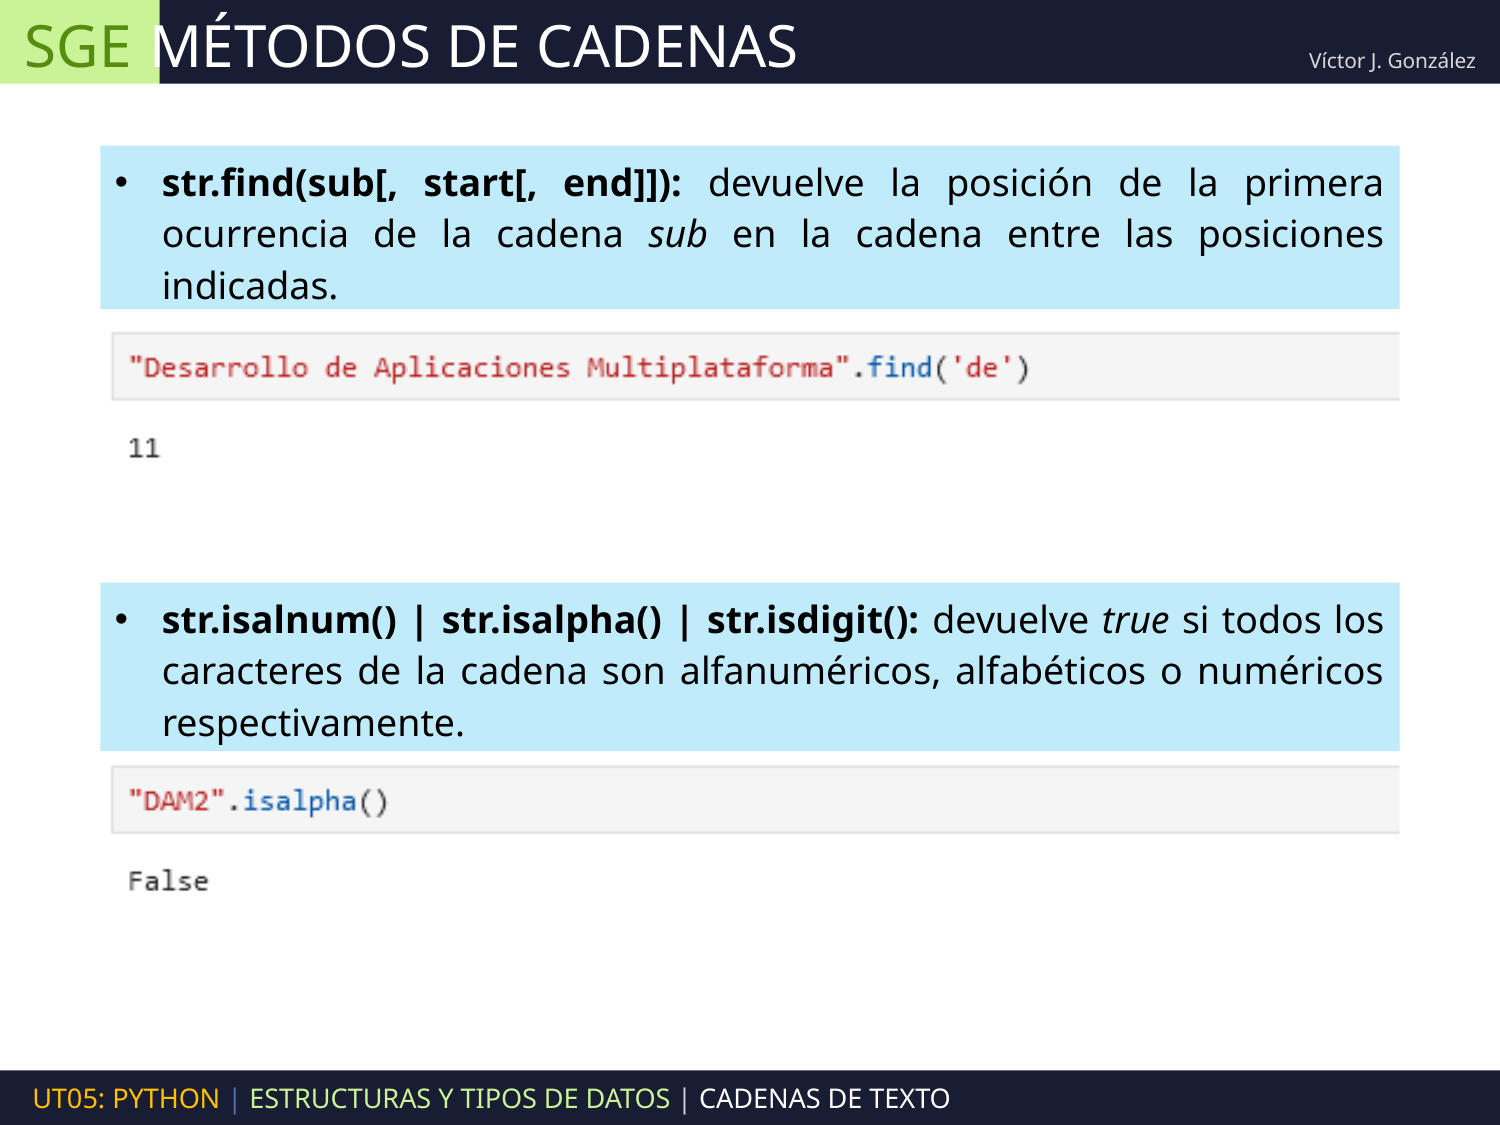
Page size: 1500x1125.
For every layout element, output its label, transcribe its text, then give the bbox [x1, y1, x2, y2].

text_box MÉTODOS DE CADENAS [147, 1, 814, 86]
picture [98, 309, 1400, 477]
text_box str.find(sub[, start[, end]]): devuelve la posición de la primera ocurrencia de la cadena sub en la cadena entre las posiciones indicadas. [100, 145, 1400, 309]
text_box Víctor J. González [1294, 40, 1491, 80]
text_box [0, 0, 161, 86]
text_box [0, 1068, 1500, 1125]
text_box [161, 0, 1500, 86]
text_box SGE [10, 1, 147, 86]
text_box UT05: PYTHON | ESTRUCTURAS Y TIPOS DE DATOS | CADENAS DE TEXTO [17, 1073, 1500, 1122]
text_box str.isalnum() | str.isalpha() | str.isdigit(): devuelve true si todos los caracteres de la cadena son alfanuméricos, alfabéticos o numéricos respectivamente. [100, 582, 1400, 752]
picture [100, 752, 1400, 911]
